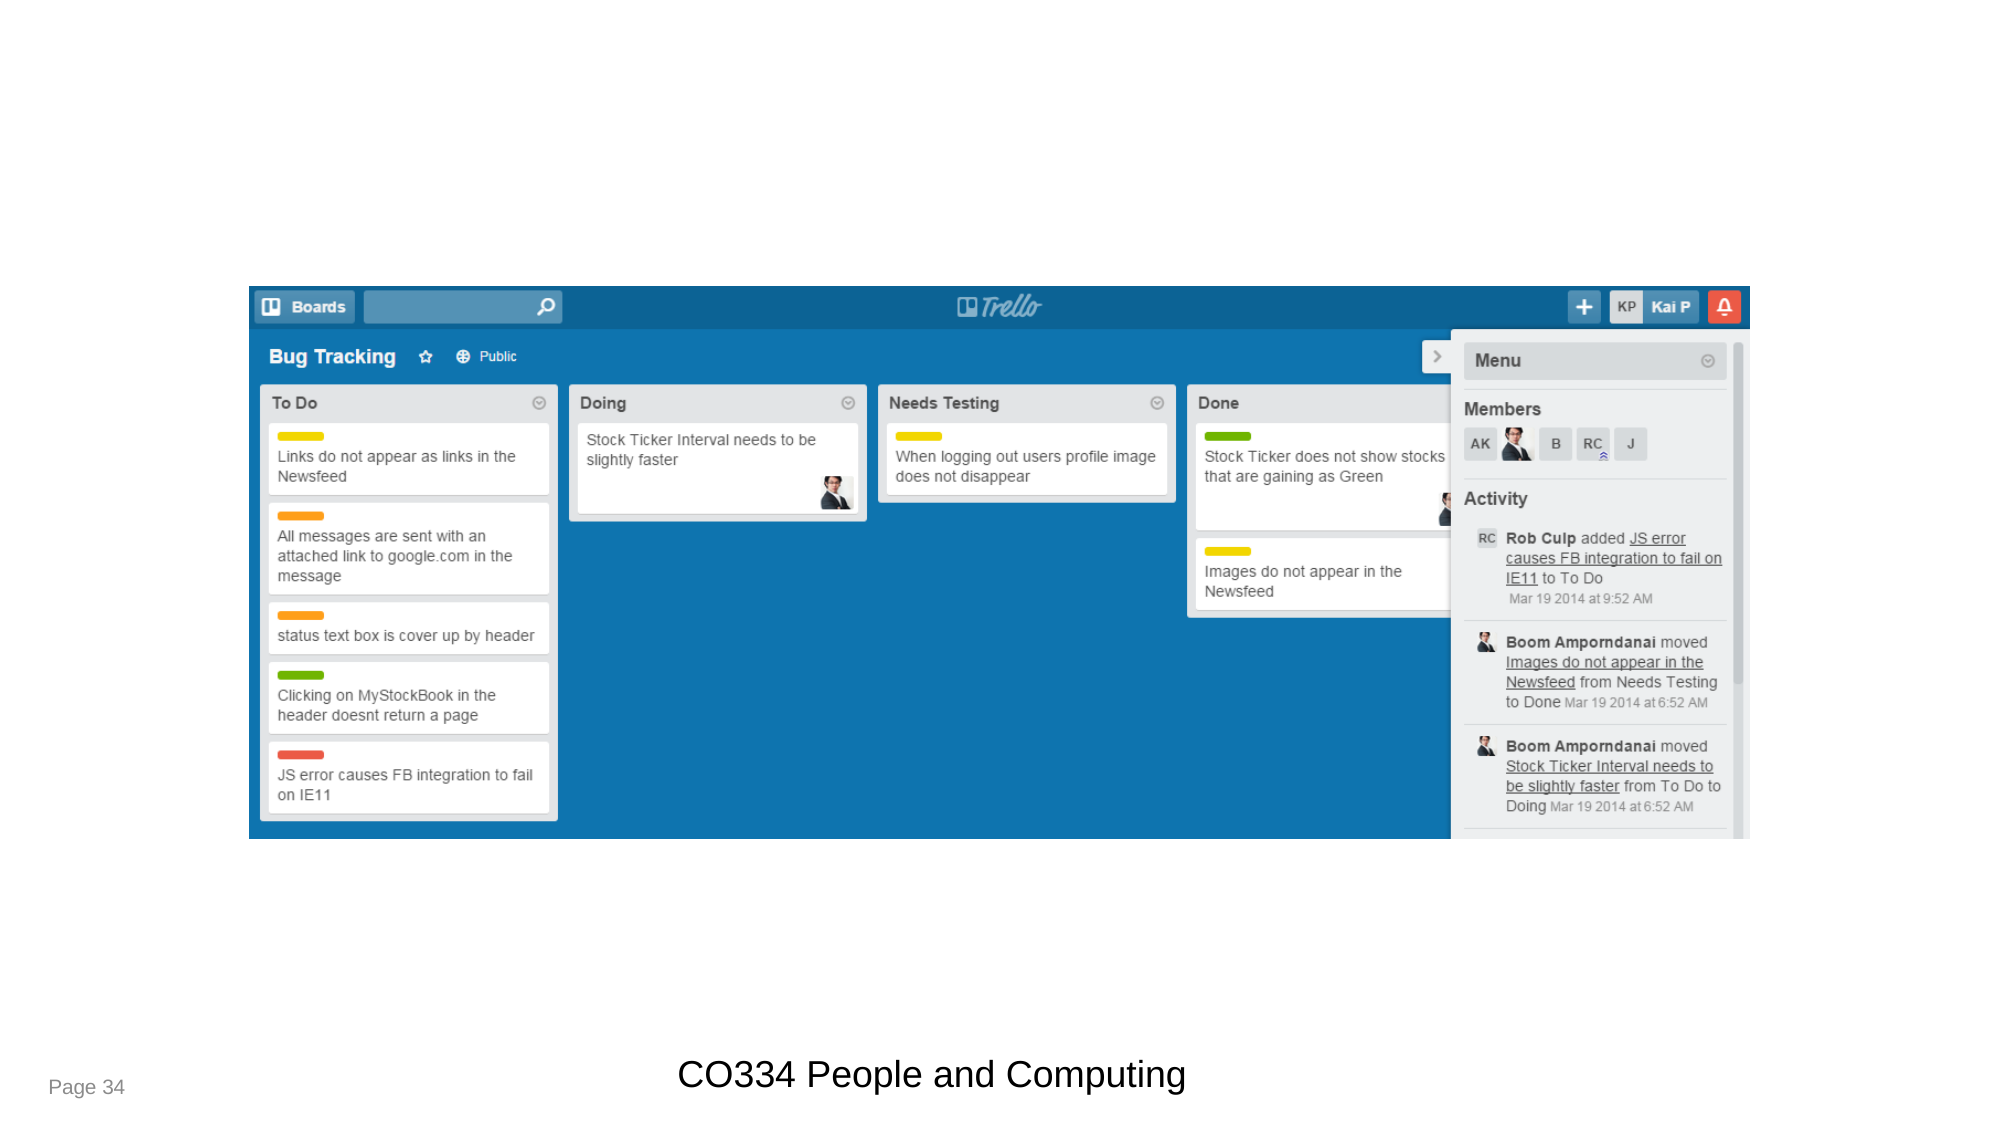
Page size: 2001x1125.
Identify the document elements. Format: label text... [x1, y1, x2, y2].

picture [249, 286, 1750, 839]
slide_number Page 34 [33, 1064, 181, 1109]
footer CO334 People and Computing [662, 1042, 1338, 1103]
